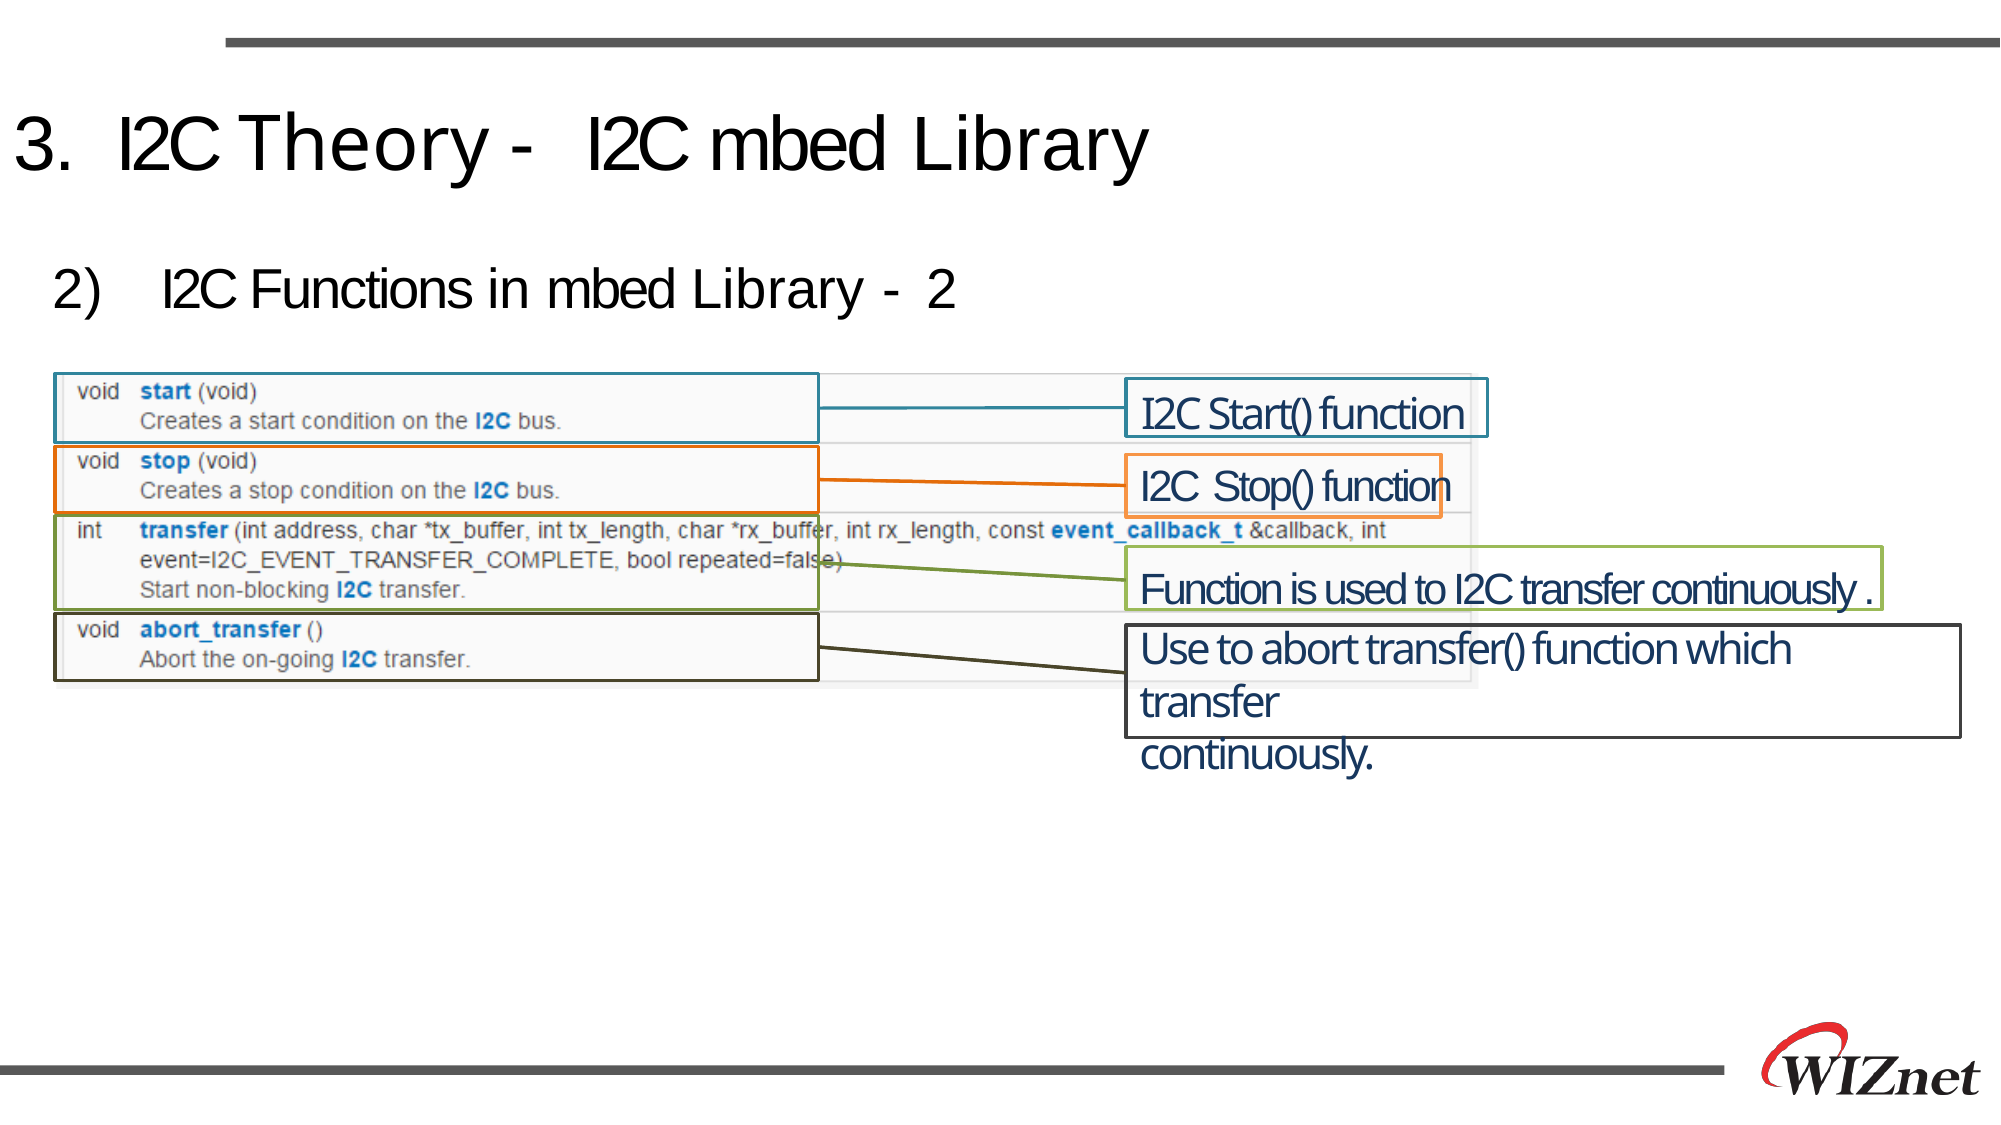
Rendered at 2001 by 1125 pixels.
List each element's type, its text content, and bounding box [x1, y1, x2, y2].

text_box [1126, 546, 1137, 610]
text_box [53, 444, 821, 513]
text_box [818, 479, 1127, 486]
text_box I2C Start() function [1126, 378, 1488, 437]
text_box [821, 493, 1137, 562]
text_box [821, 589, 1137, 646]
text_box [818, 646, 1127, 673]
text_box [818, 562, 1127, 581]
text_box [53, 513, 821, 611]
text_box I2C Stop() function Function is used to I2C transfer continuously . Use to abort transfer() function which transfer continuously. [1137, 457, 1940, 779]
text_box [1940, 624, 1961, 738]
text_box [56, 680, 1126, 689]
text_box [821, 416, 1482, 478]
text_box [53, 611, 821, 682]
text_box [821, 373, 1482, 406]
text_box [1126, 624, 1137, 738]
text_box [53, 371, 821, 444]
text_box 2) I2C Functions in mbed Library - 2 [50, 252, 1025, 320]
title 3. I2C Theory - I2C mbed Library [11, 93, 1425, 282]
picture [1755, 1017, 1981, 1095]
text_box [1126, 454, 1442, 518]
